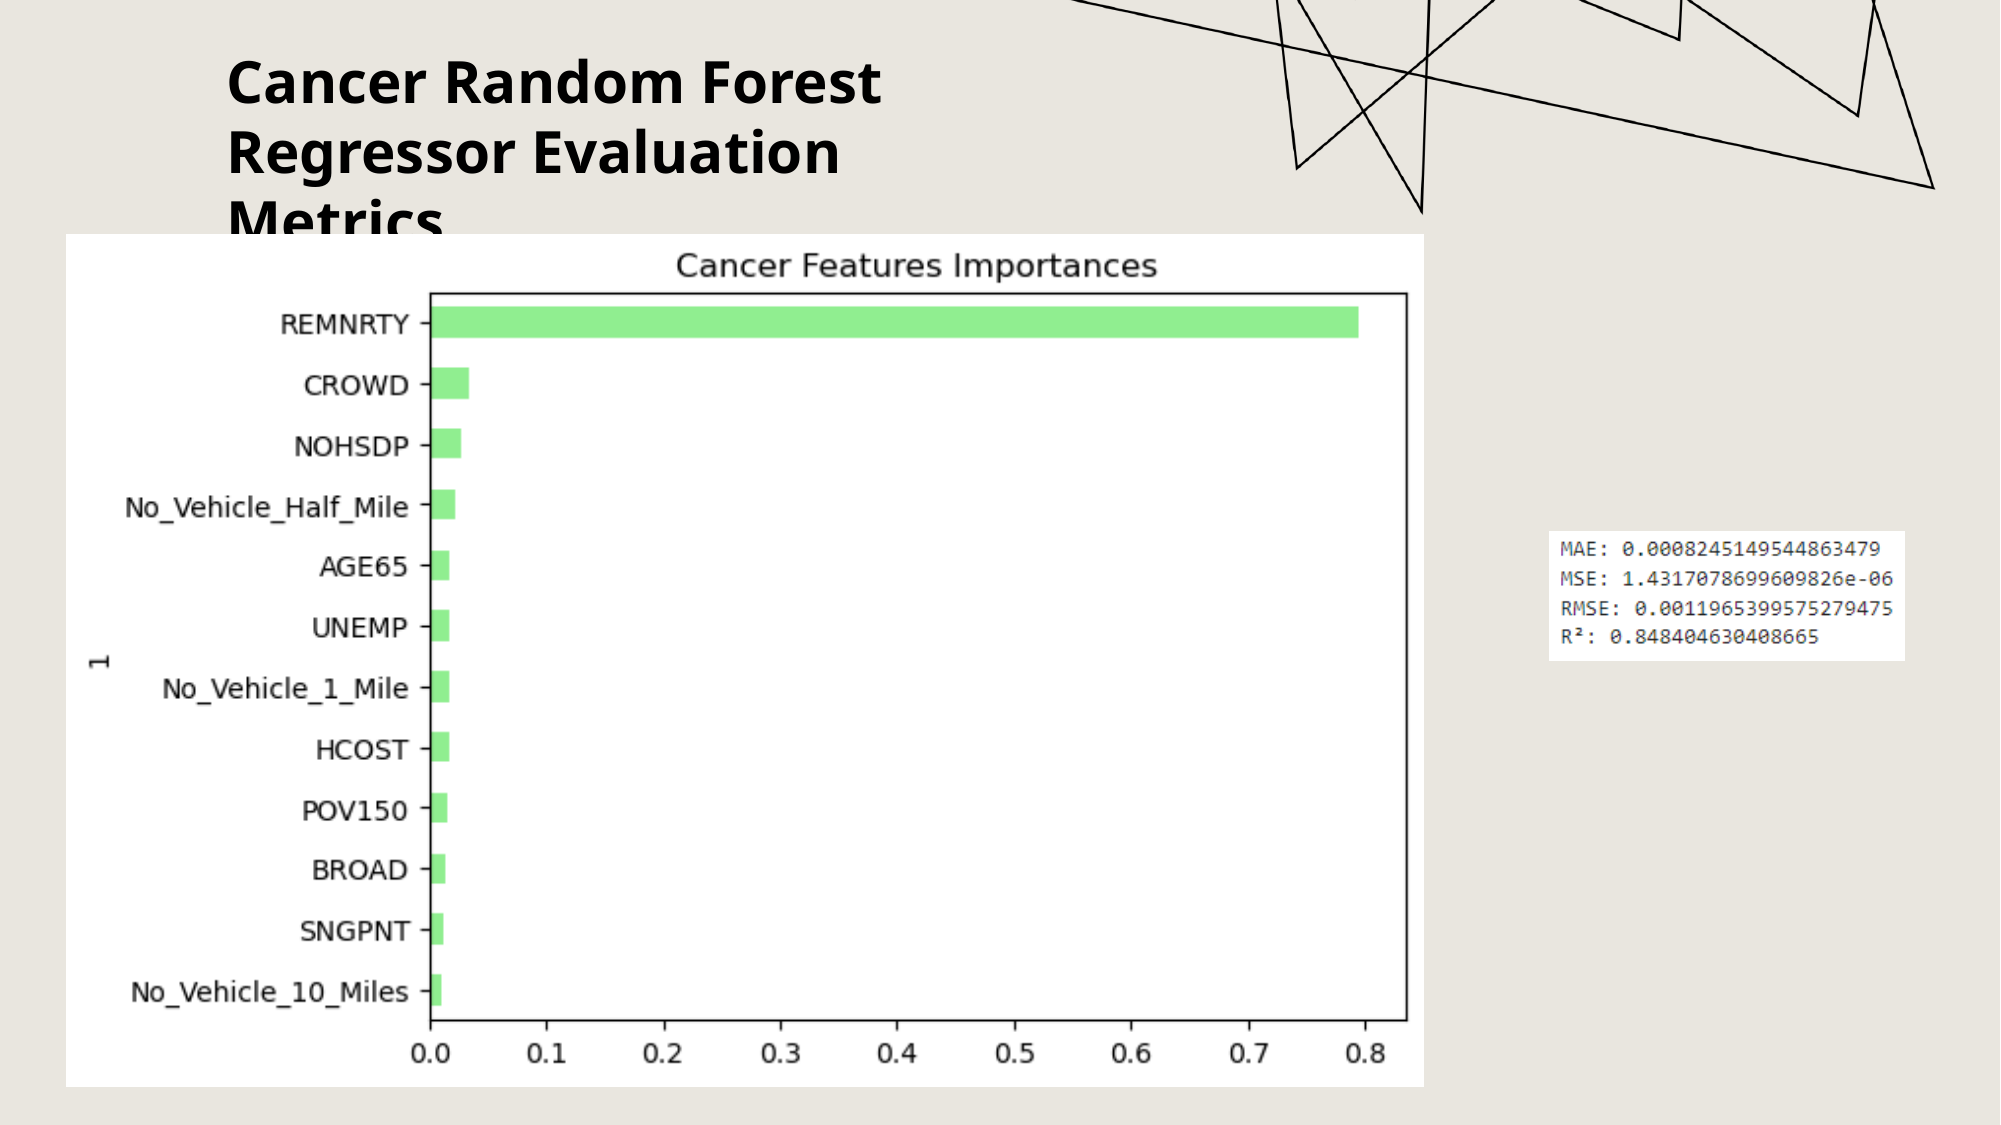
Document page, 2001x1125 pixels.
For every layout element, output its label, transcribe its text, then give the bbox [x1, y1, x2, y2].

text_box Cancer Random Forest Regressor Evaluation Metrics [211, 38, 1038, 234]
picture [66, 234, 1424, 1087]
picture [1039, 0, 2001, 216]
picture [1549, 531, 1905, 661]
